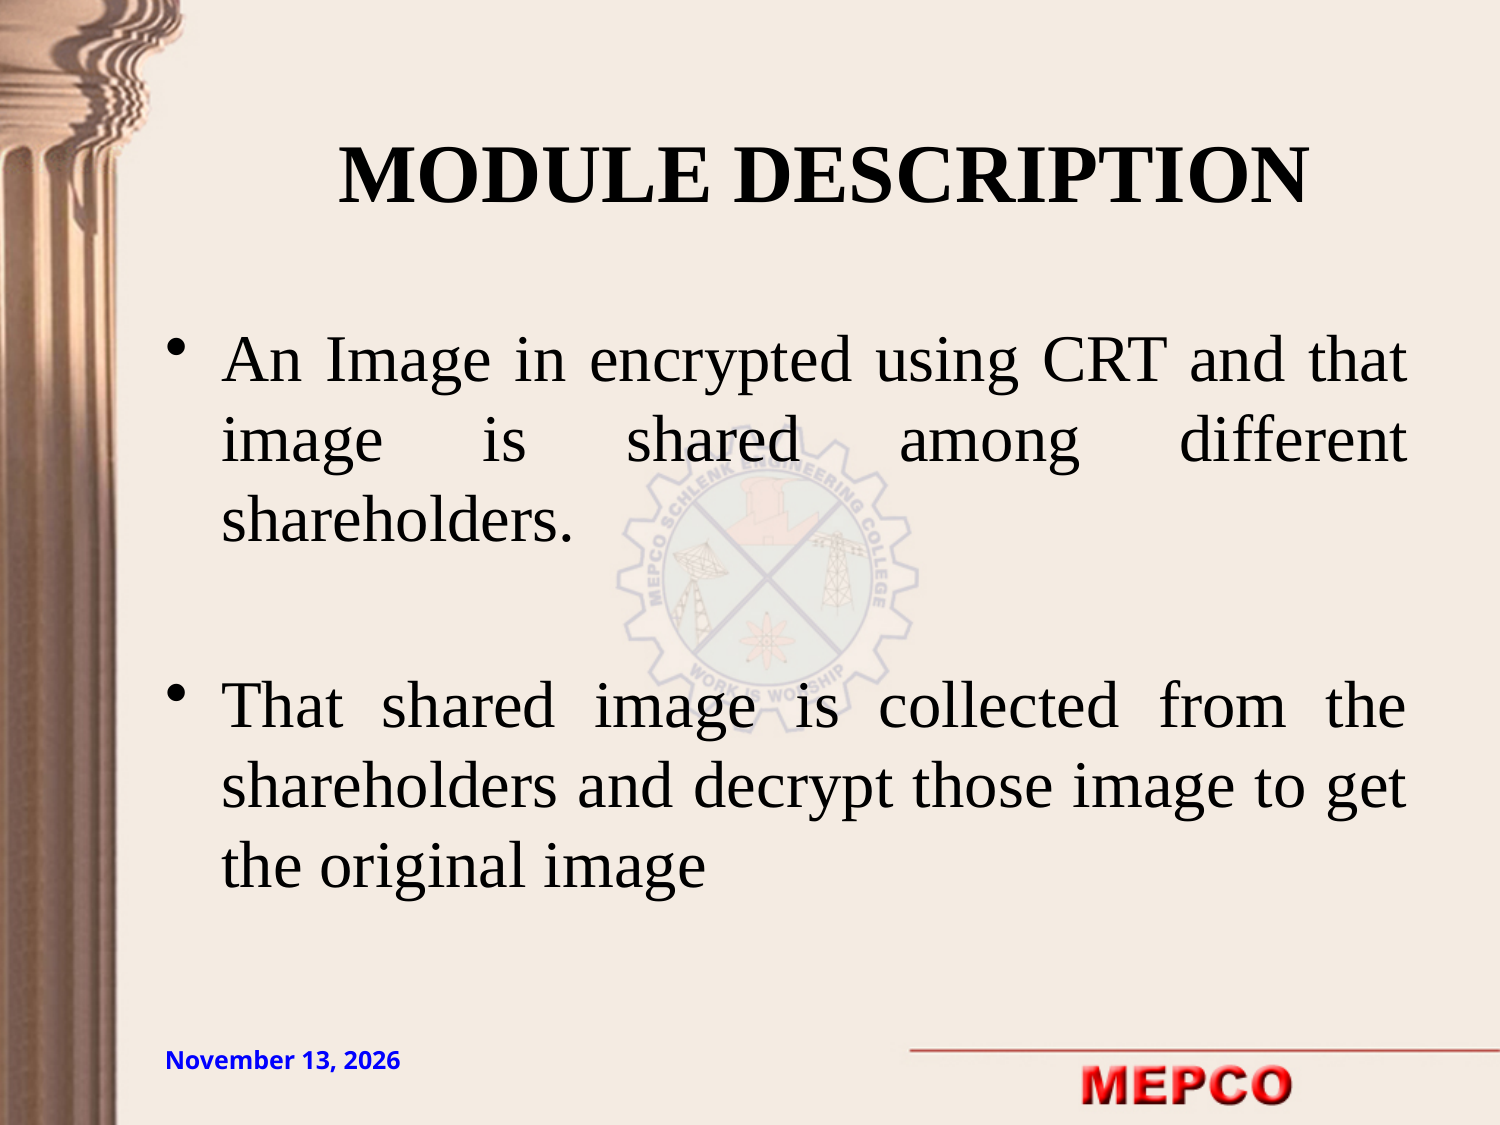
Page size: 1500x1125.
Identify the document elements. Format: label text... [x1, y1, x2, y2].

list An Image in encrypted using CRT and that image is shared among different shareholders. That shared image is collected from the shareholders and decrypt those image to get the original image [150, 306, 1425, 982]
title MODULE DESCRIPTION [187, 75, 1463, 263]
picture [0, 0, 1500, 1125]
